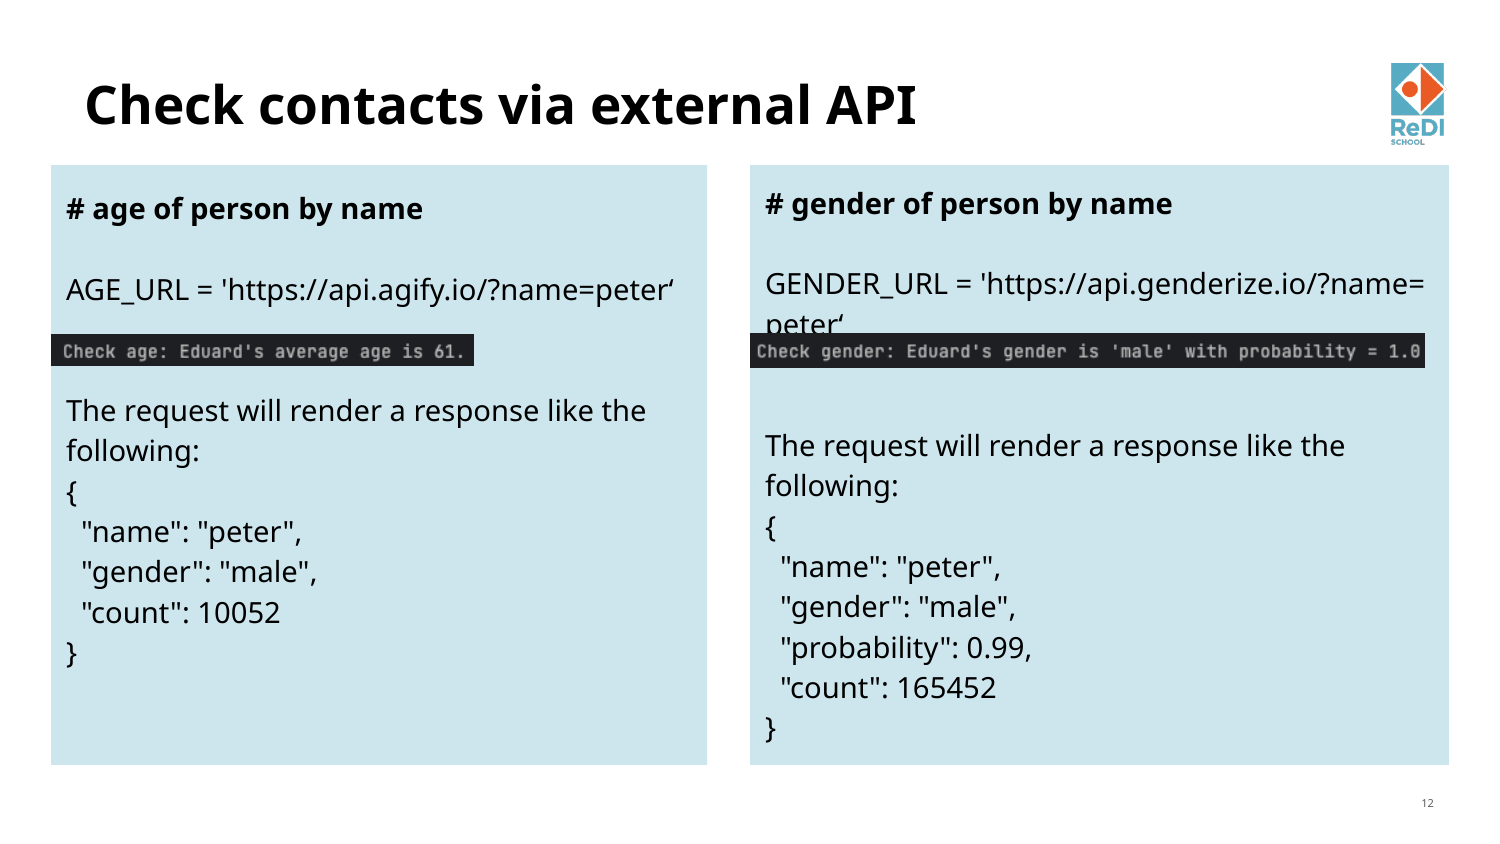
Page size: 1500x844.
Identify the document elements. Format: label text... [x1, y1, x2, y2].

picture [749, 332, 1425, 369]
slide_number 12 [1388, 781, 1449, 827]
picture [1391, 63, 1447, 145]
picture [50, 333, 474, 367]
list # age of person by name AGE_URL = 'https://api.agify.io/?name=peter‘ The request will render a response like the following: { "name": "peter", "gender": "male", "count": 10052 } [51, 165, 708, 765]
list # gender of person by name GENDER_URL = 'https://api.genderize.io/?name= peter‘ The request will render a response like the following: { "name": "peter", "gender": "male", "probability": 0.99, "count": 165452 } [750, 165, 1449, 765]
title Check contacts via external API [51, 56, 1388, 151]
